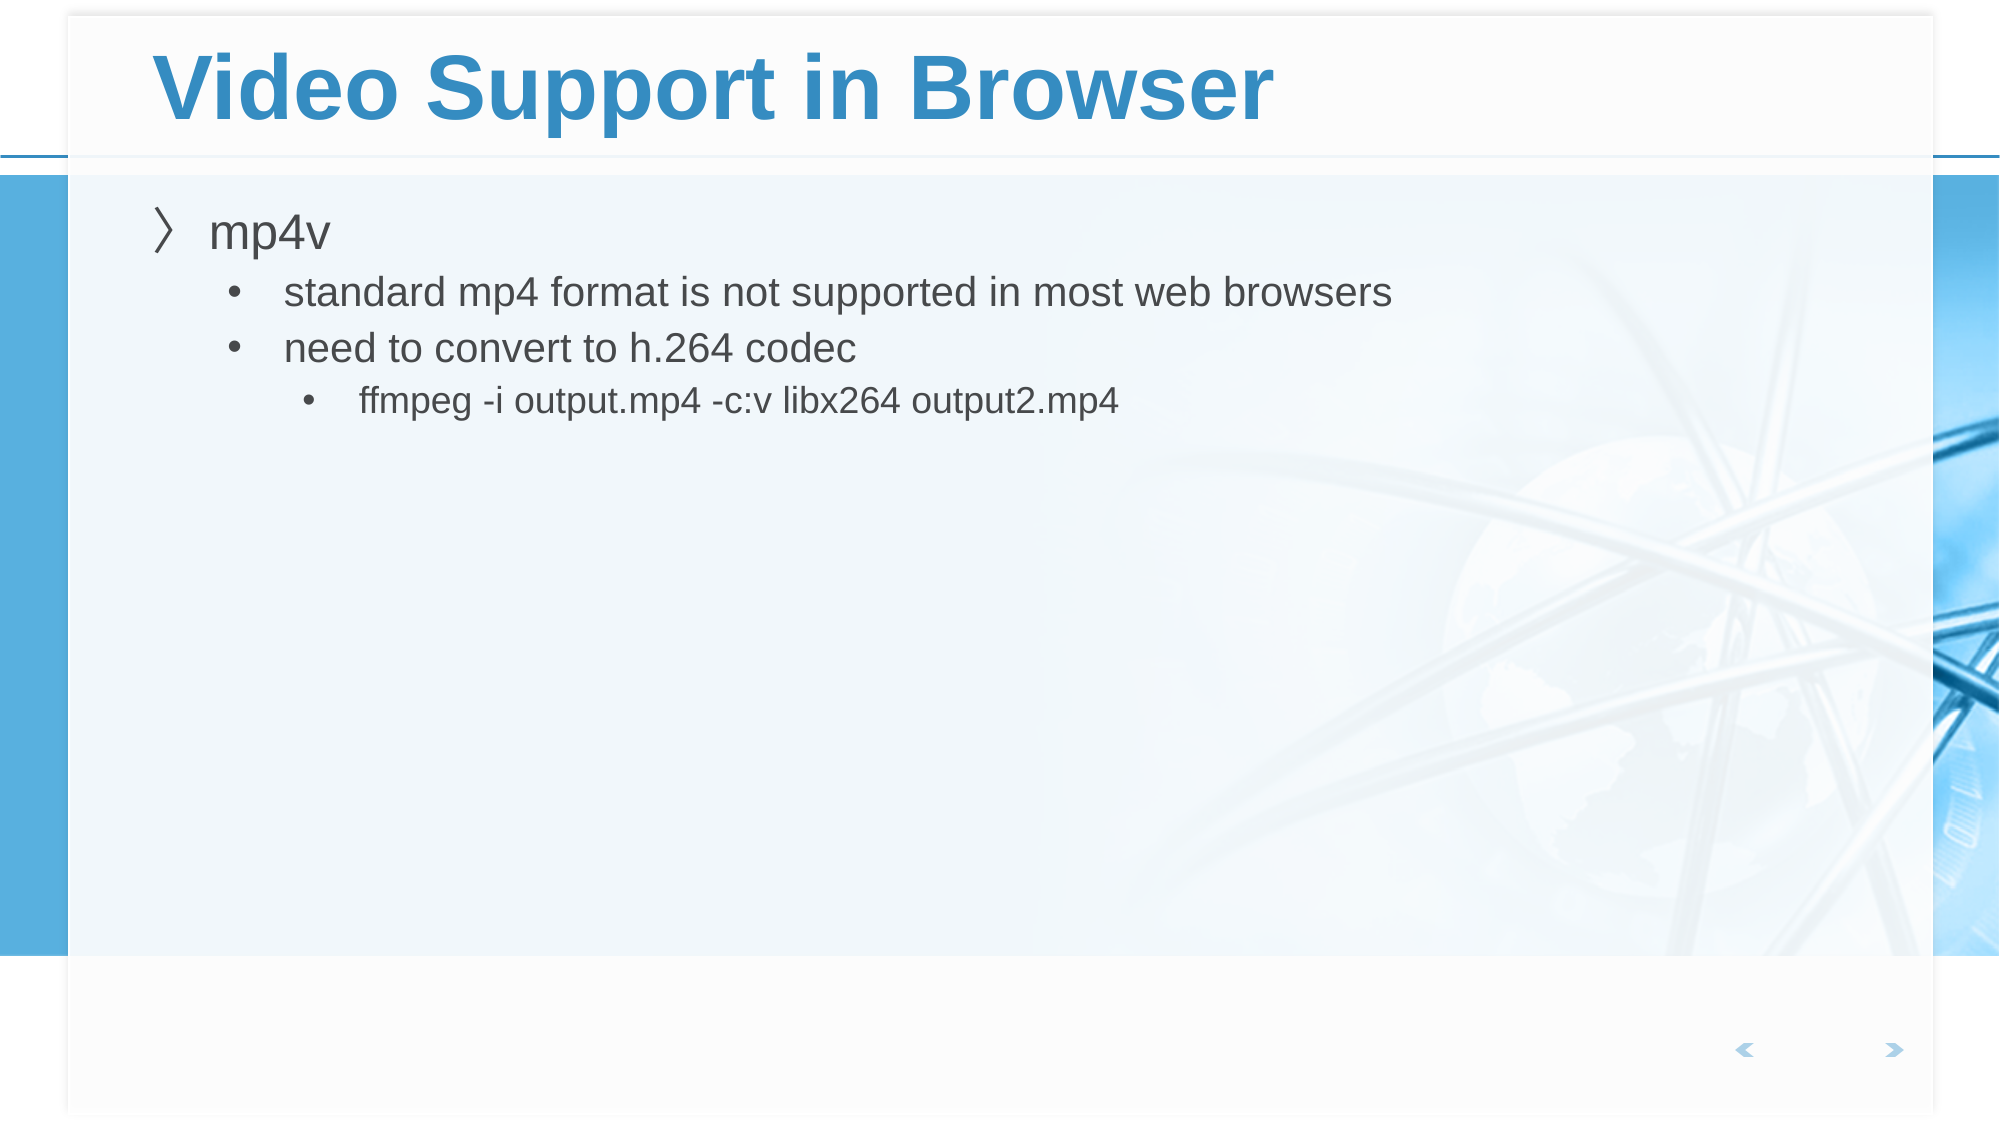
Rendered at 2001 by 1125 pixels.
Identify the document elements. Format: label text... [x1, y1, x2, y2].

list mp4v standard mp4 format is not supported in most web browsers need to convert to h.264 codec ffmpeg -i output.mp4 -c:v libx264 output2.mp4 [137, 198, 1863, 946]
title Video Support in Browser [137, 29, 1863, 150]
picture [0, 0, 2001, 1125]
